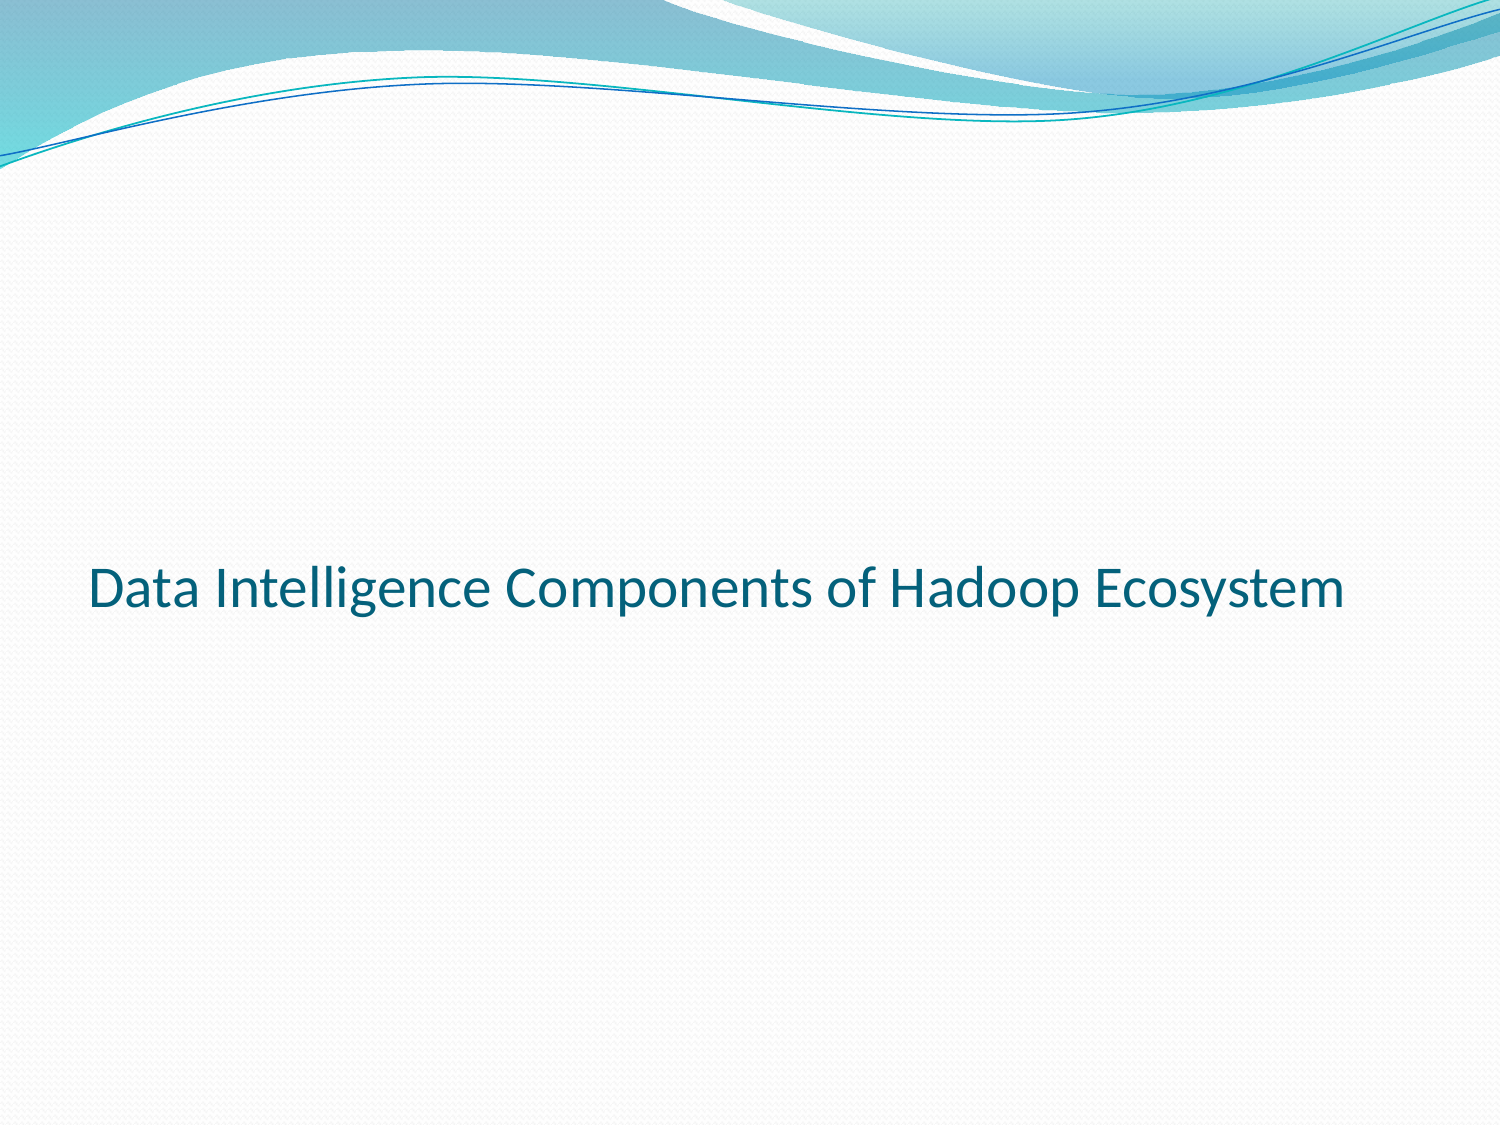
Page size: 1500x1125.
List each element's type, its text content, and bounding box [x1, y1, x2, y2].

title Data Intelligence Components of Hadoop Ecosystem [88, 503, 1439, 691]
